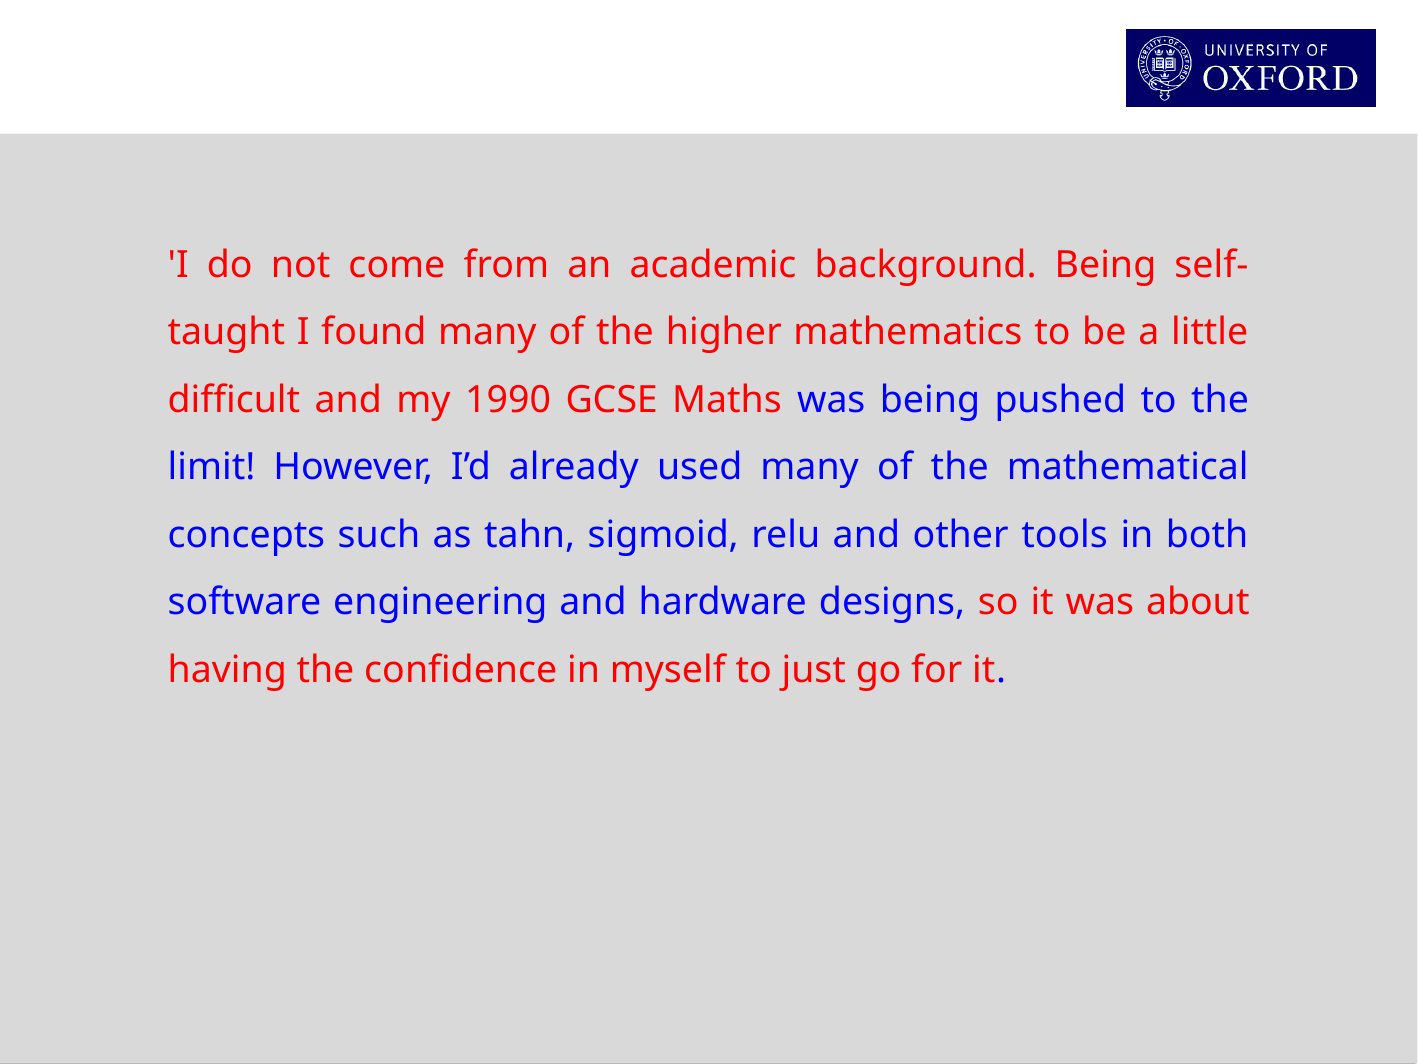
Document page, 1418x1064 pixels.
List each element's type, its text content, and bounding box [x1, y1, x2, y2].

picture [1126, 29, 1376, 107]
text_box 'I do not come from an academic background. Being self-taught I found many of the higher mathematics to be a little difficult and my 1990 GCSE Maths was being pushed to the limit! However, I’d already used many of the mathematical concepts such as tahn, sigmoid, relu and other tools in both software engineering and hardware designs, so it was about having the confidence in myself to just go for it. [152, 209, 1265, 832]
